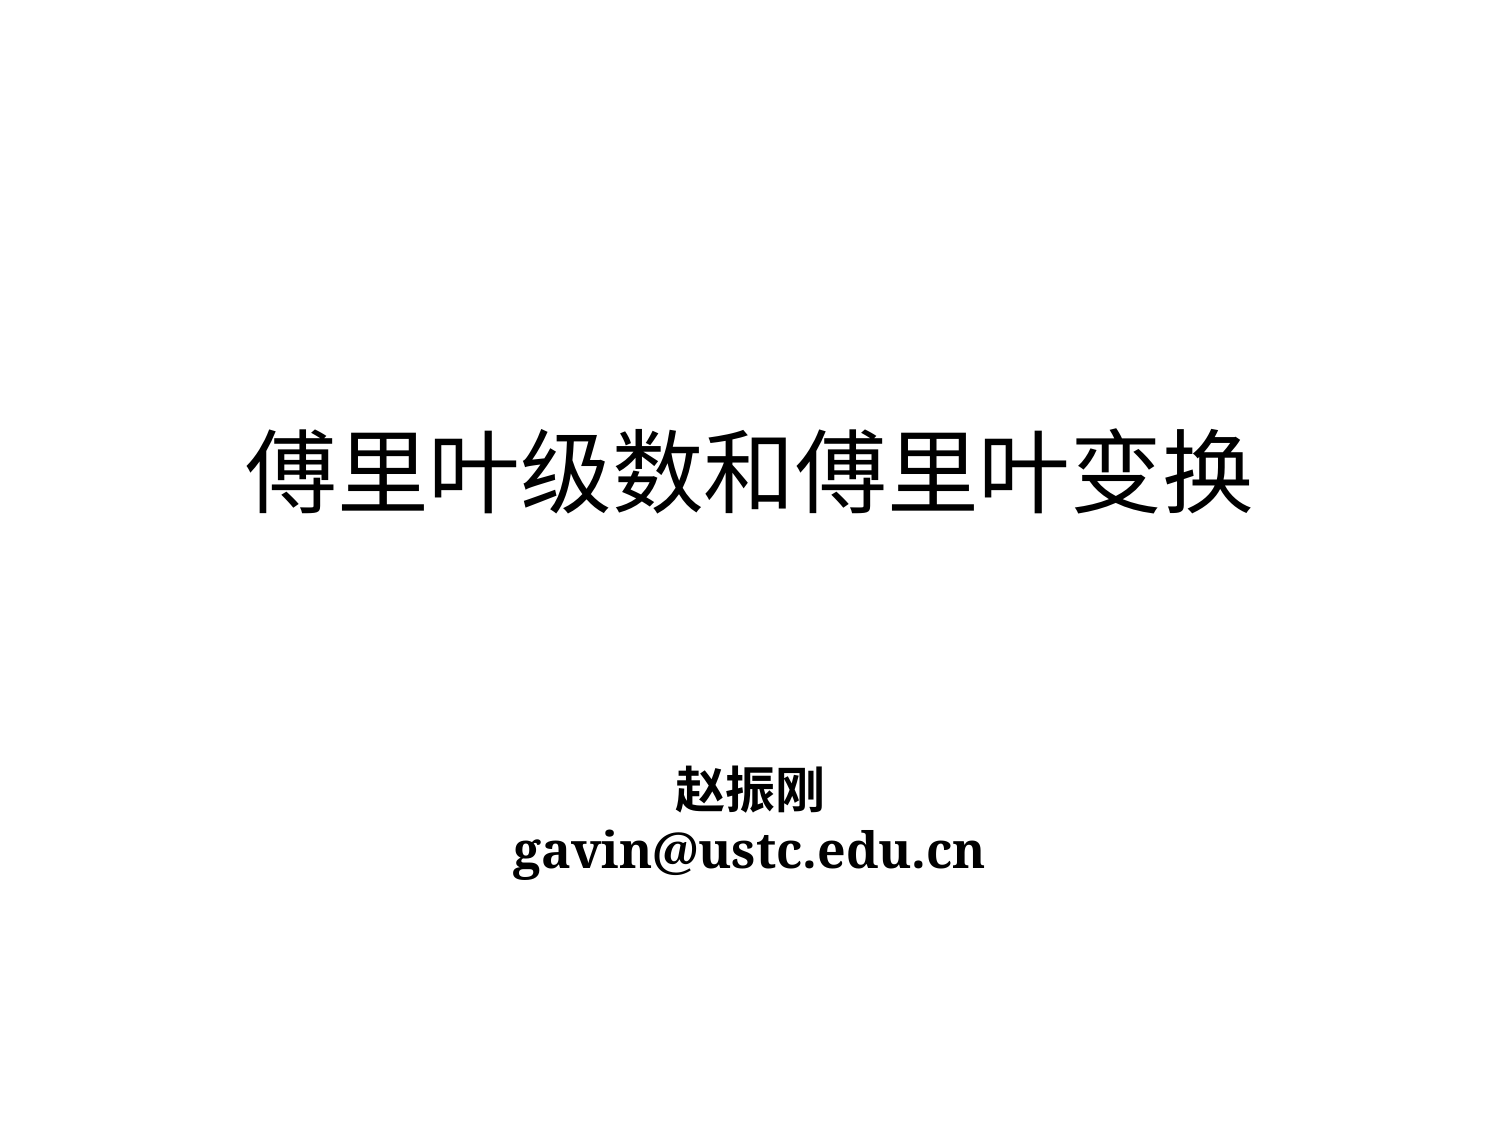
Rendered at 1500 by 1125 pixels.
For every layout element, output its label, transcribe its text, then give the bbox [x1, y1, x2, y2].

title 傅里叶级数和傅里叶变换 [112, 349, 1388, 591]
text_box 赵振刚 gavin@ustc.edu.cn [312, 751, 1187, 887]
